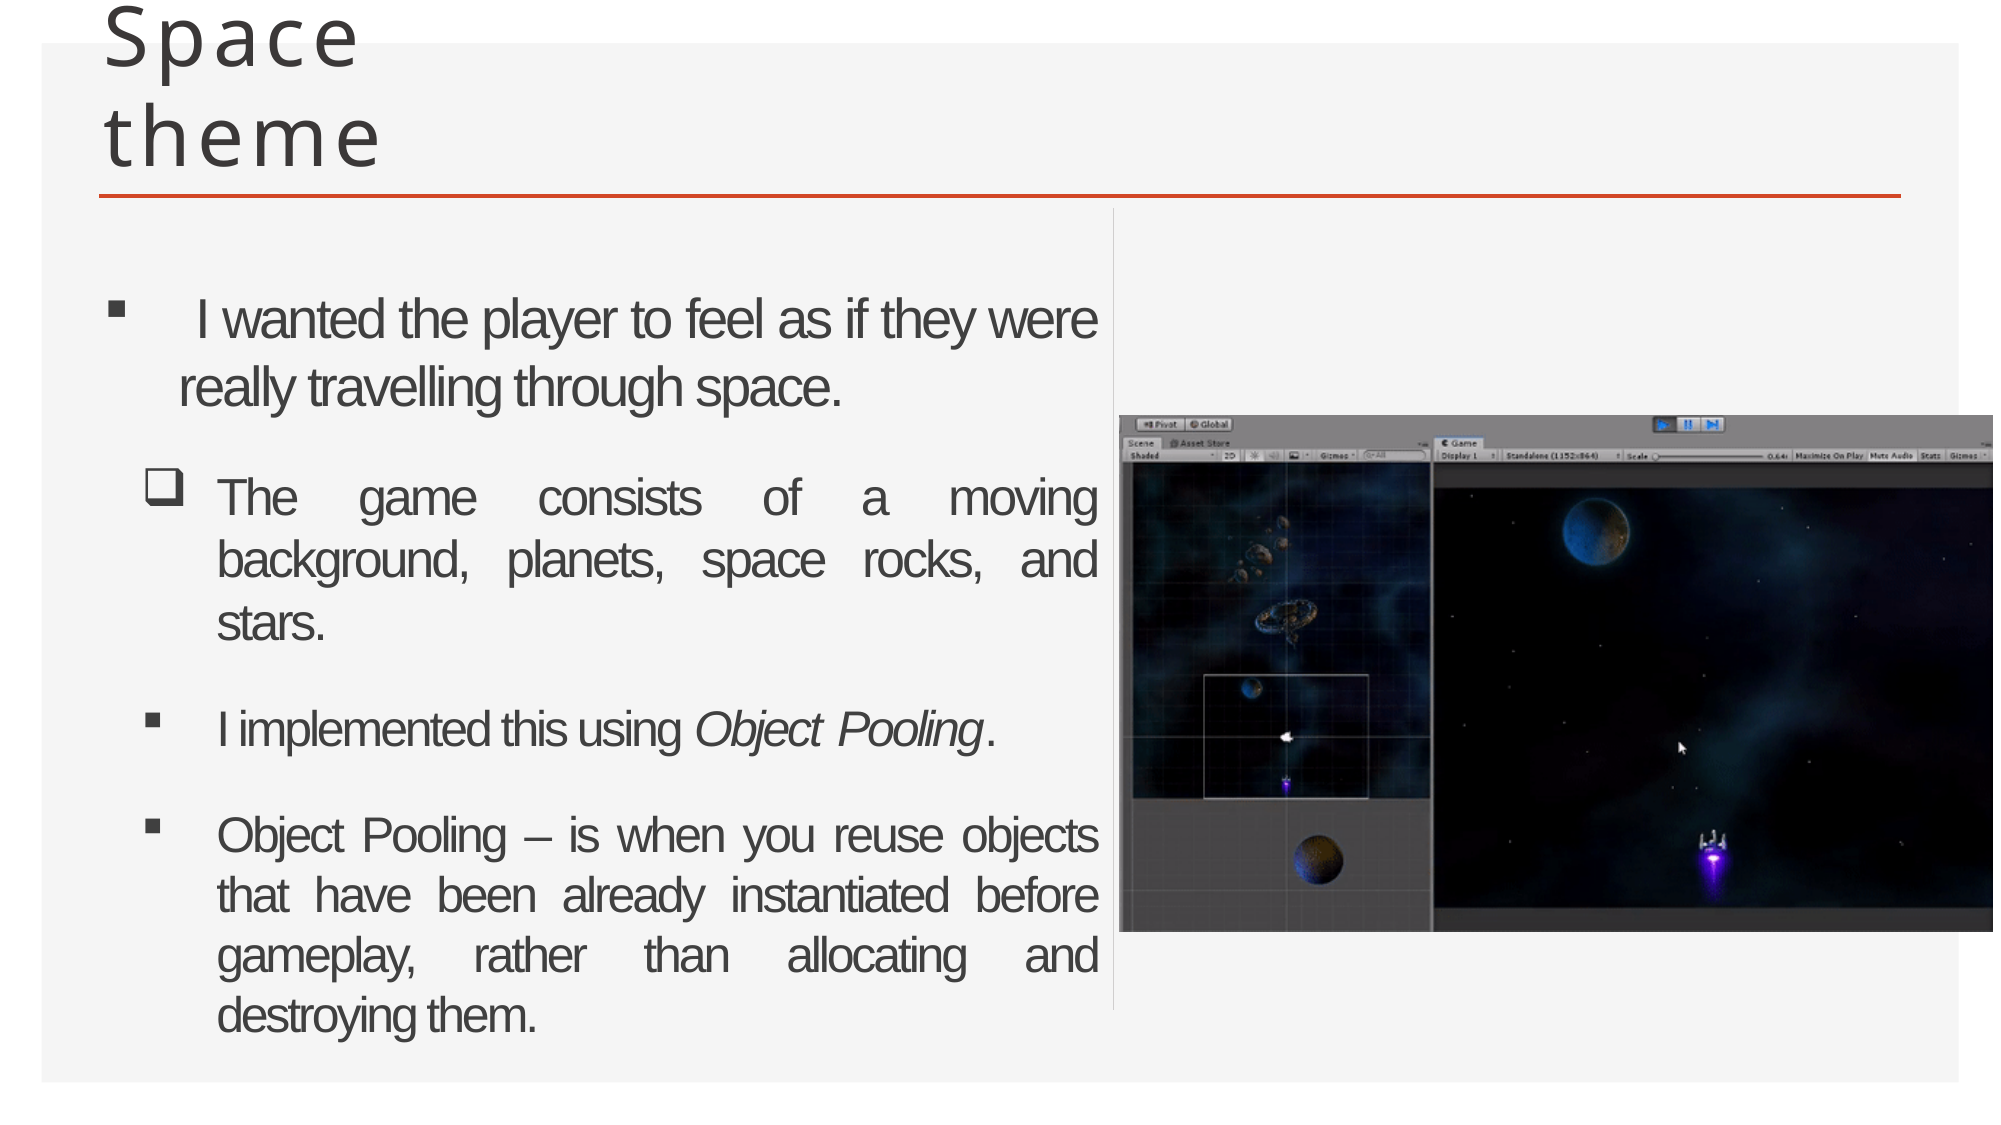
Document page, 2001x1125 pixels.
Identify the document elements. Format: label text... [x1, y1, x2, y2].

picture [1119, 415, 1993, 932]
text_box Space theme [88, 40, 657, 192]
text_box I wanted the player to feel as if they were really travelling through space. The game consists of a moving background, planets, space rocks, and stars. I implemented this using Object Pooling. Object Pooling – is when you reuse objects that have been already instantiated before gameplay, rather than allocating and destroying them. [88, 274, 1113, 1059]
